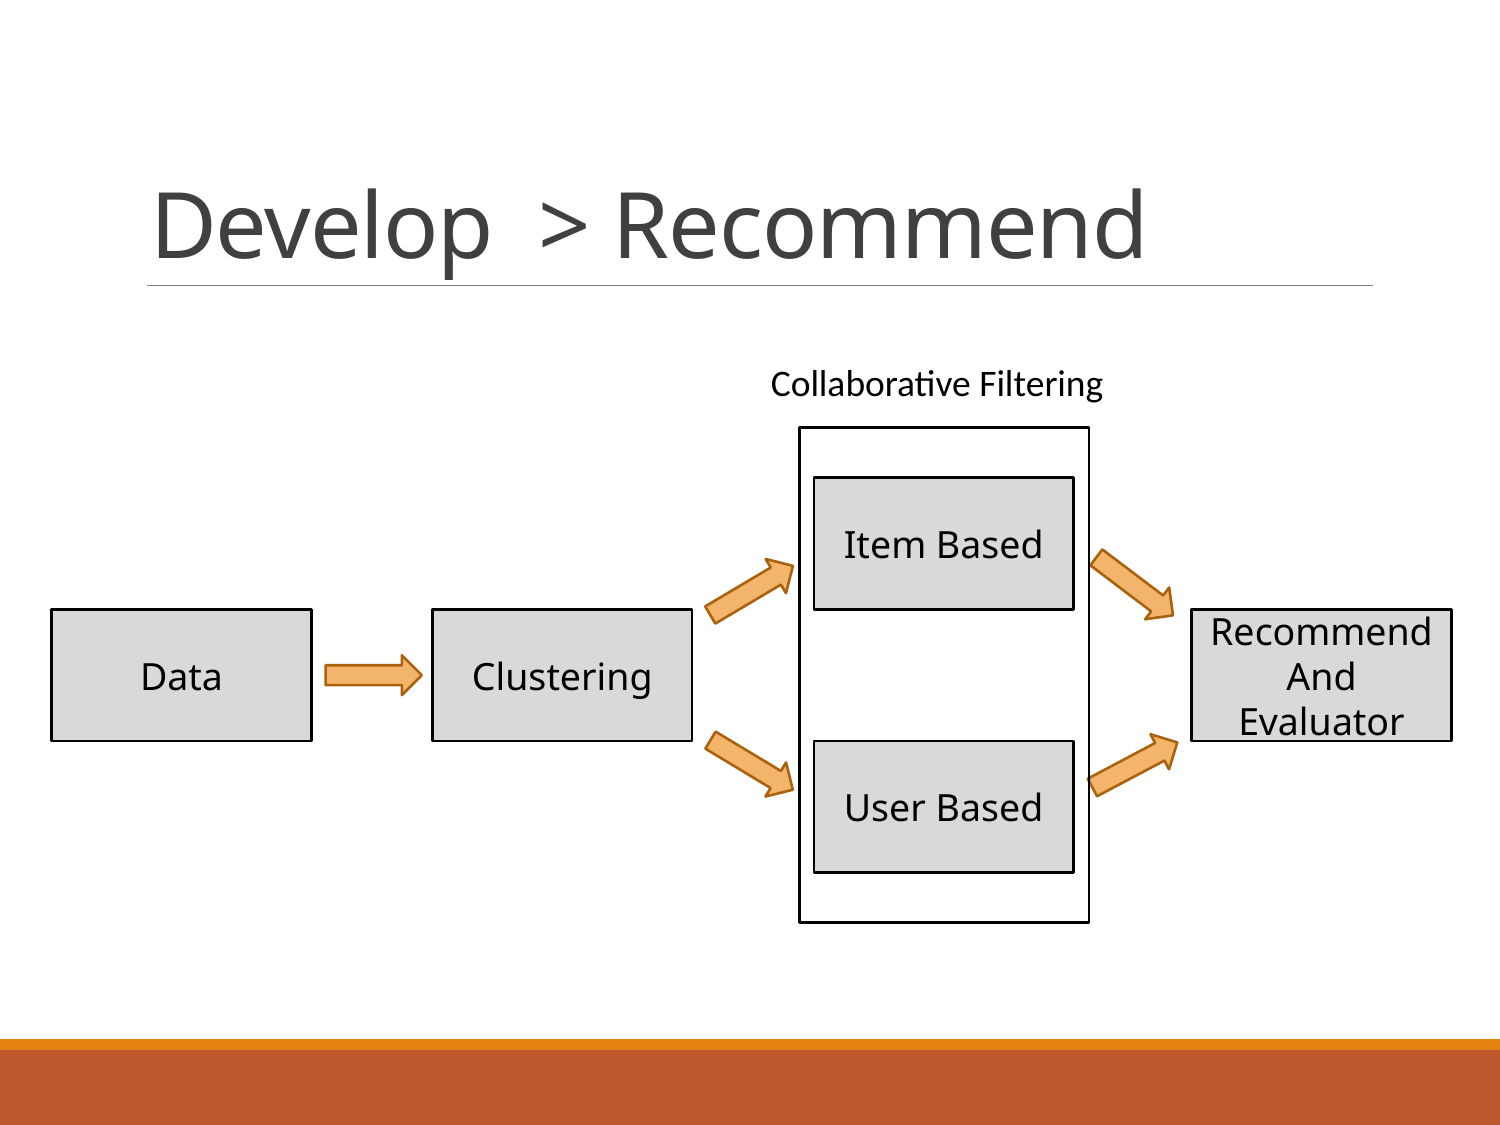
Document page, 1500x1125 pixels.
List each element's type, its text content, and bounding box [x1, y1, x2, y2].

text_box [51, 350, 1452, 923]
title Develop > Recommend [135, 47, 1373, 285]
